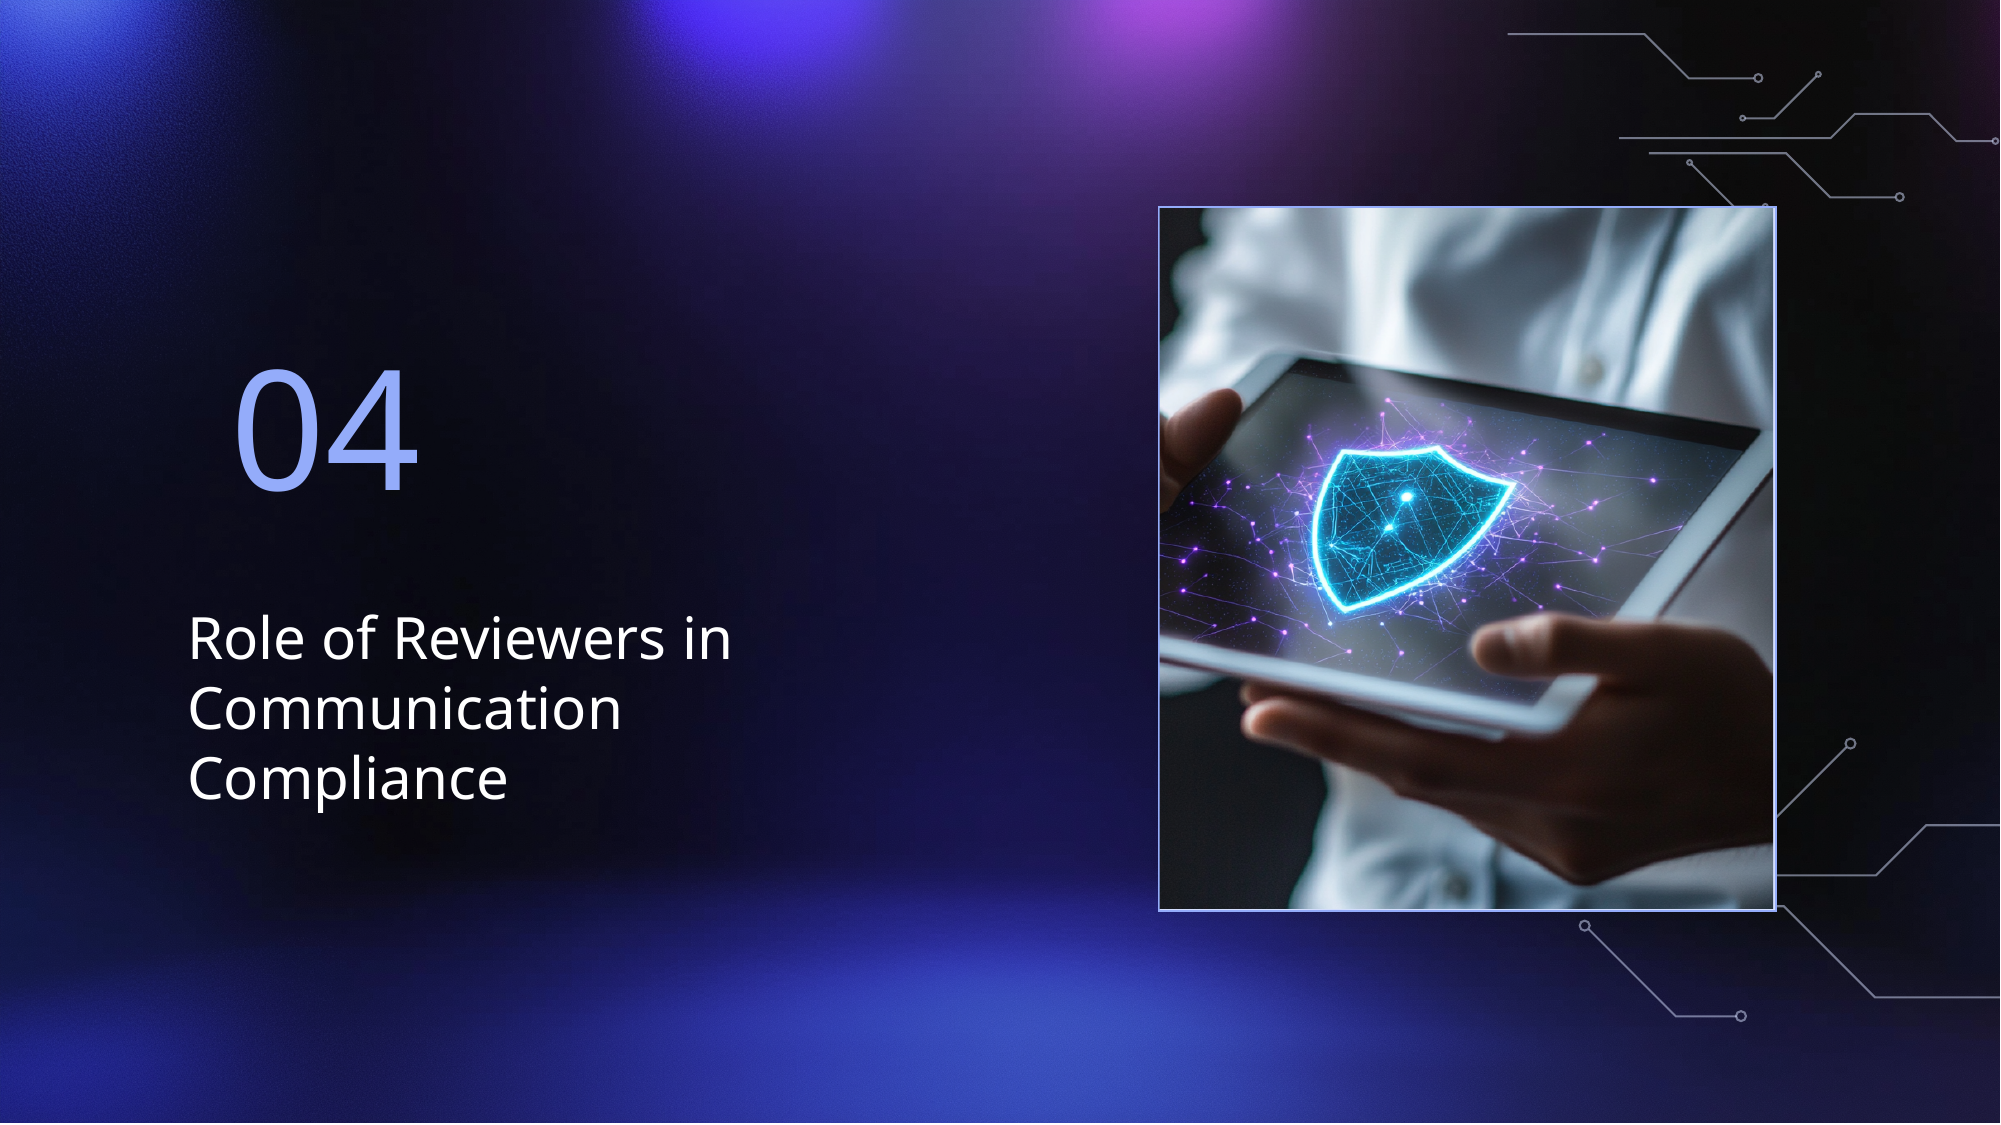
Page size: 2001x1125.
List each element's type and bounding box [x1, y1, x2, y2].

text_box [1507, 34, 1999, 209]
text_box [1209, 660, 2000, 1022]
picture [0, 0, 2000, 1123]
